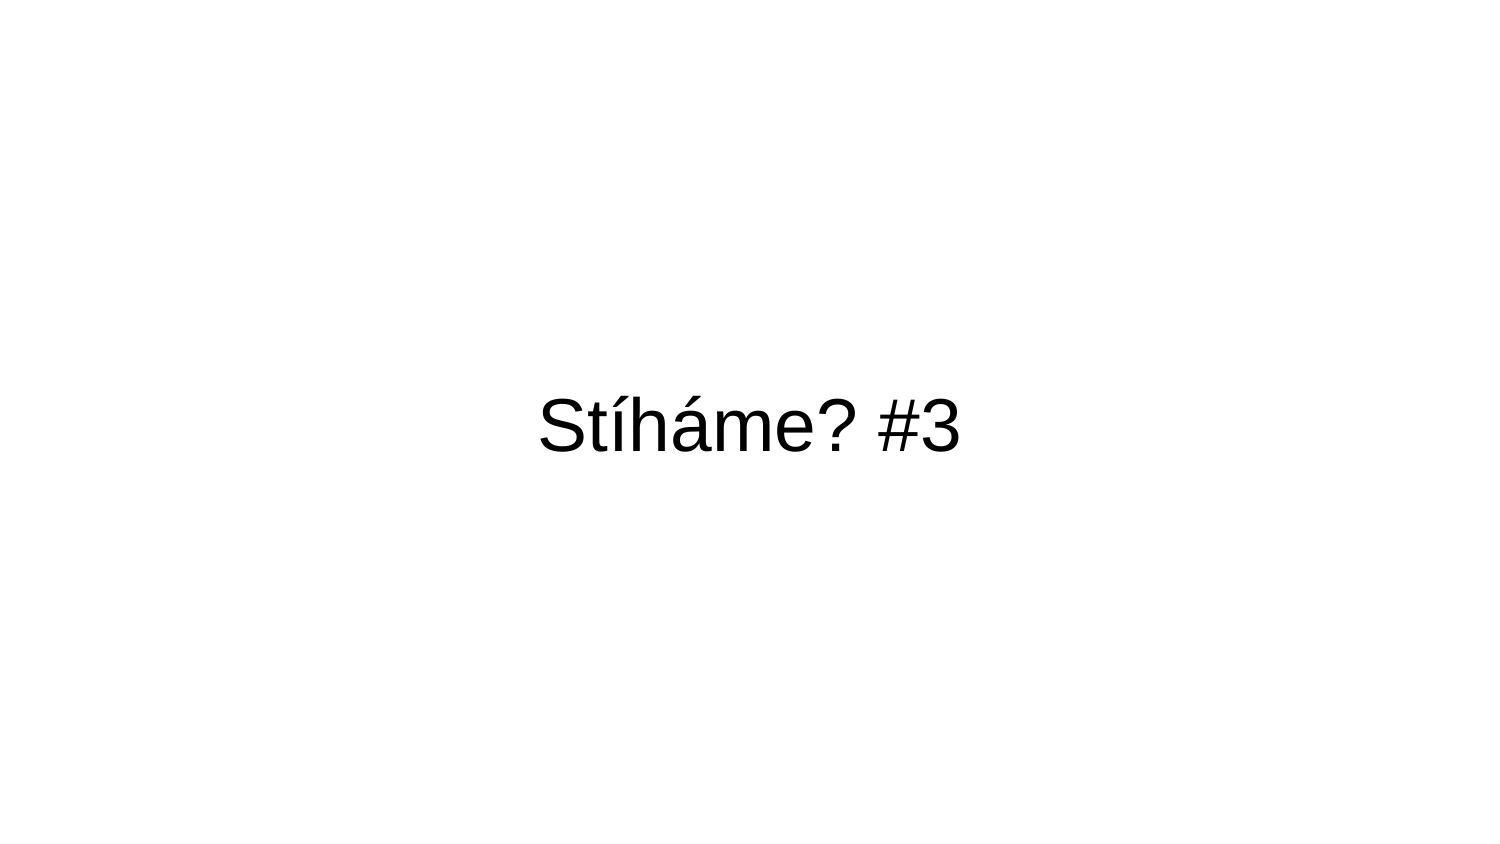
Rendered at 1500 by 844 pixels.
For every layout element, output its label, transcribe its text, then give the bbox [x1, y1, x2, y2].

title Stíháme? #3 [51, 352, 1449, 491]
